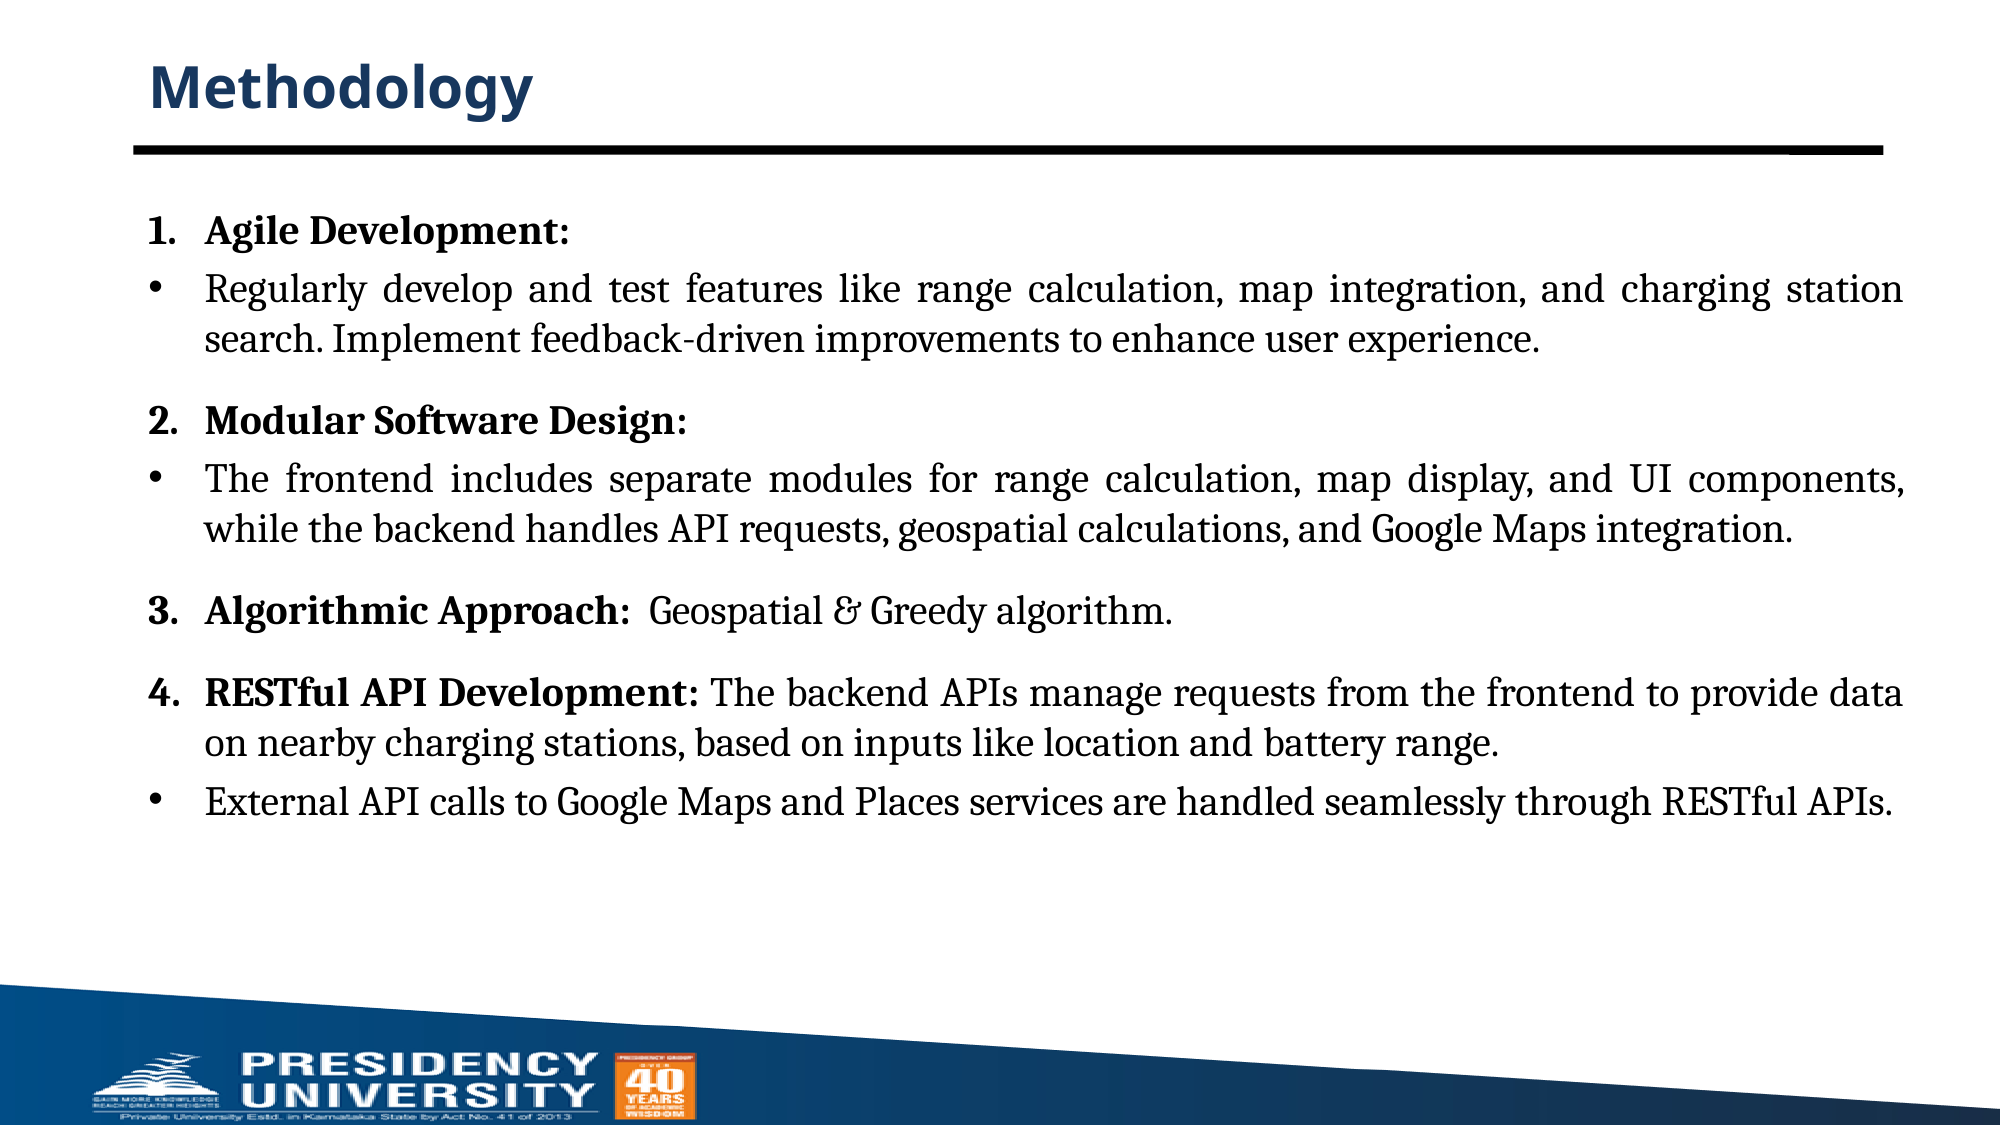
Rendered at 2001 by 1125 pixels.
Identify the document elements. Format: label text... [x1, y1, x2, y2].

title Methodology [133, 45, 1884, 125]
picture [0, 982, 2000, 1125]
list Agile Development: Regularly develop and test features like range calculation, map integration, and charging station search. Implement feedback-driven improvements to enhance user experience. Modular Software Design: The frontend includes separate modules for range calculation, map display, and UI components, while the backend handles API requests, geospatial calculations, and Google Maps integration. Algorithmic Approach: Geospatial & Greedy algorithm. RESTful API Development: The backend APIs manage requests from the frontend to provide data on nearby charging stations, based on inputs like location and battery range. External API calls to Google Maps and Places services are handled seamlessly through RESTful APIs. [133, 194, 1920, 1057]
